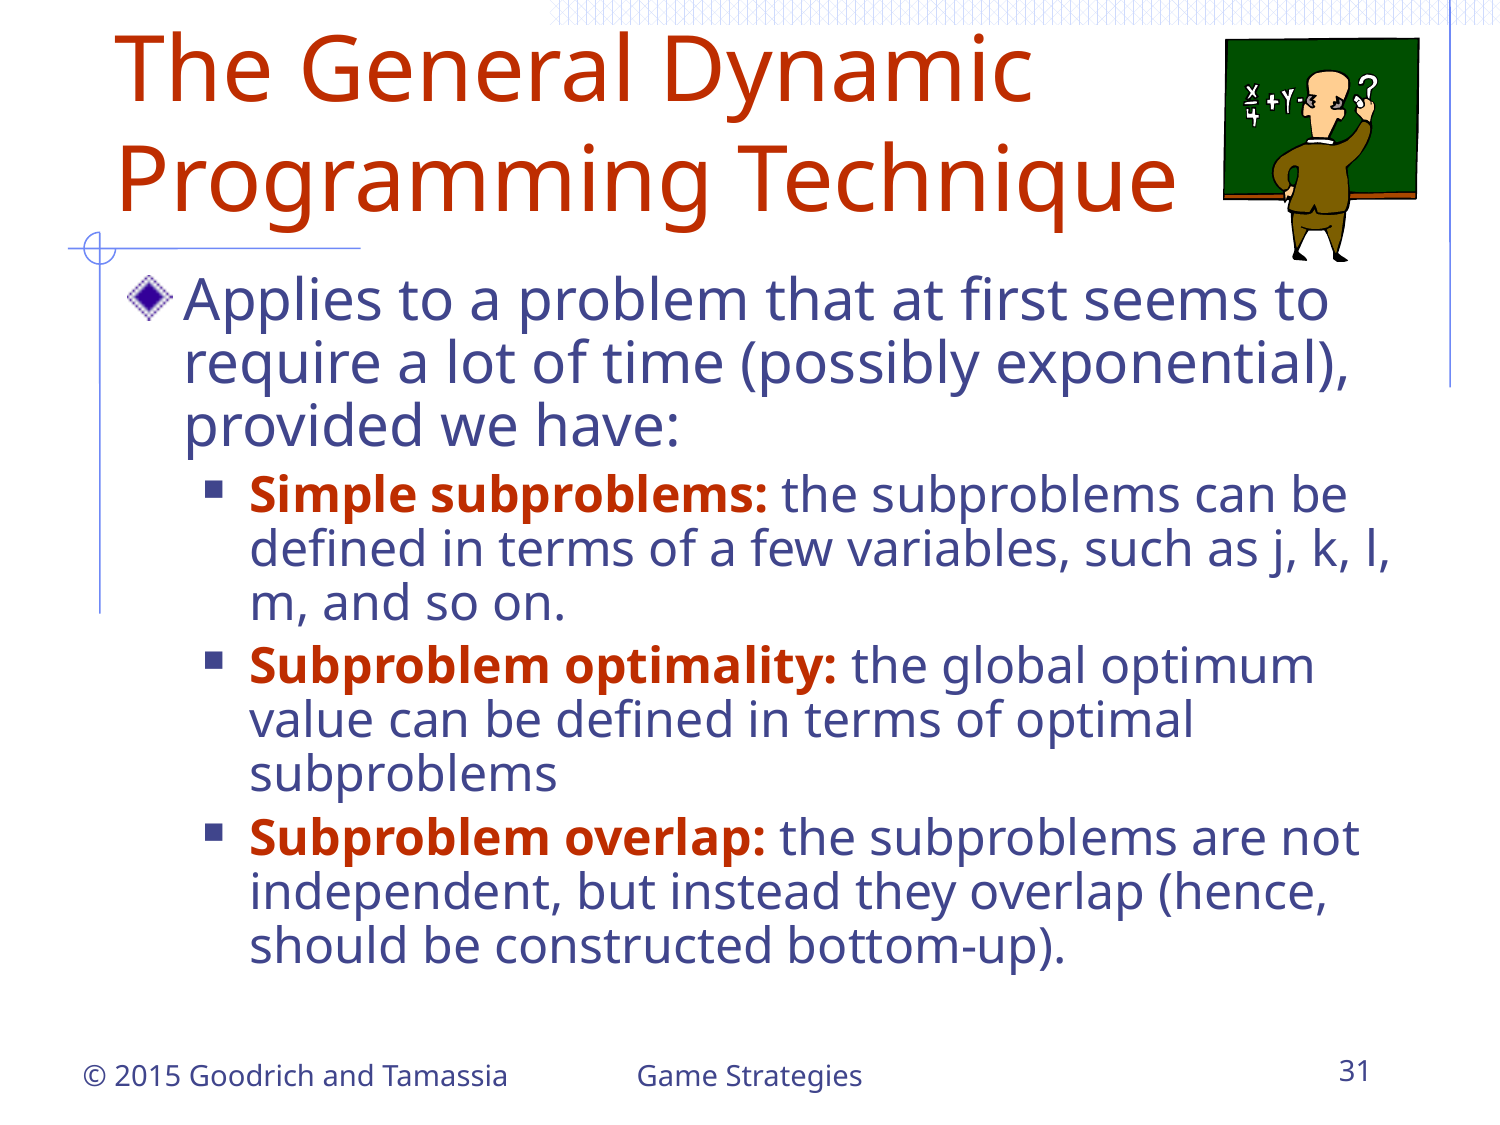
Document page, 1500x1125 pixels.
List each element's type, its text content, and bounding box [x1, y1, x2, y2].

title The General Dynamic Programming Technique [99, 50, 1217, 238]
picture [1222, 37, 1420, 263]
list Applies to a problem that at first seems to require a lot of time (possibly exponential), provided we have: Simple subproblems: the subproblems can be defined in terms of a few variables, such as j, k, l, m, and so on. Subproblem optimality: the global optimum value can be defined in terms of optimal subproblems Subproblem overlap: the subproblems are not independent, but instead they overlap (hence, should be constructed bottom-up). [112, 262, 1438, 1075]
picture [127, 275, 173, 321]
slide_number 31 [1074, 1075, 1388, 1101]
footer Game Strategies [512, 1075, 988, 1101]
